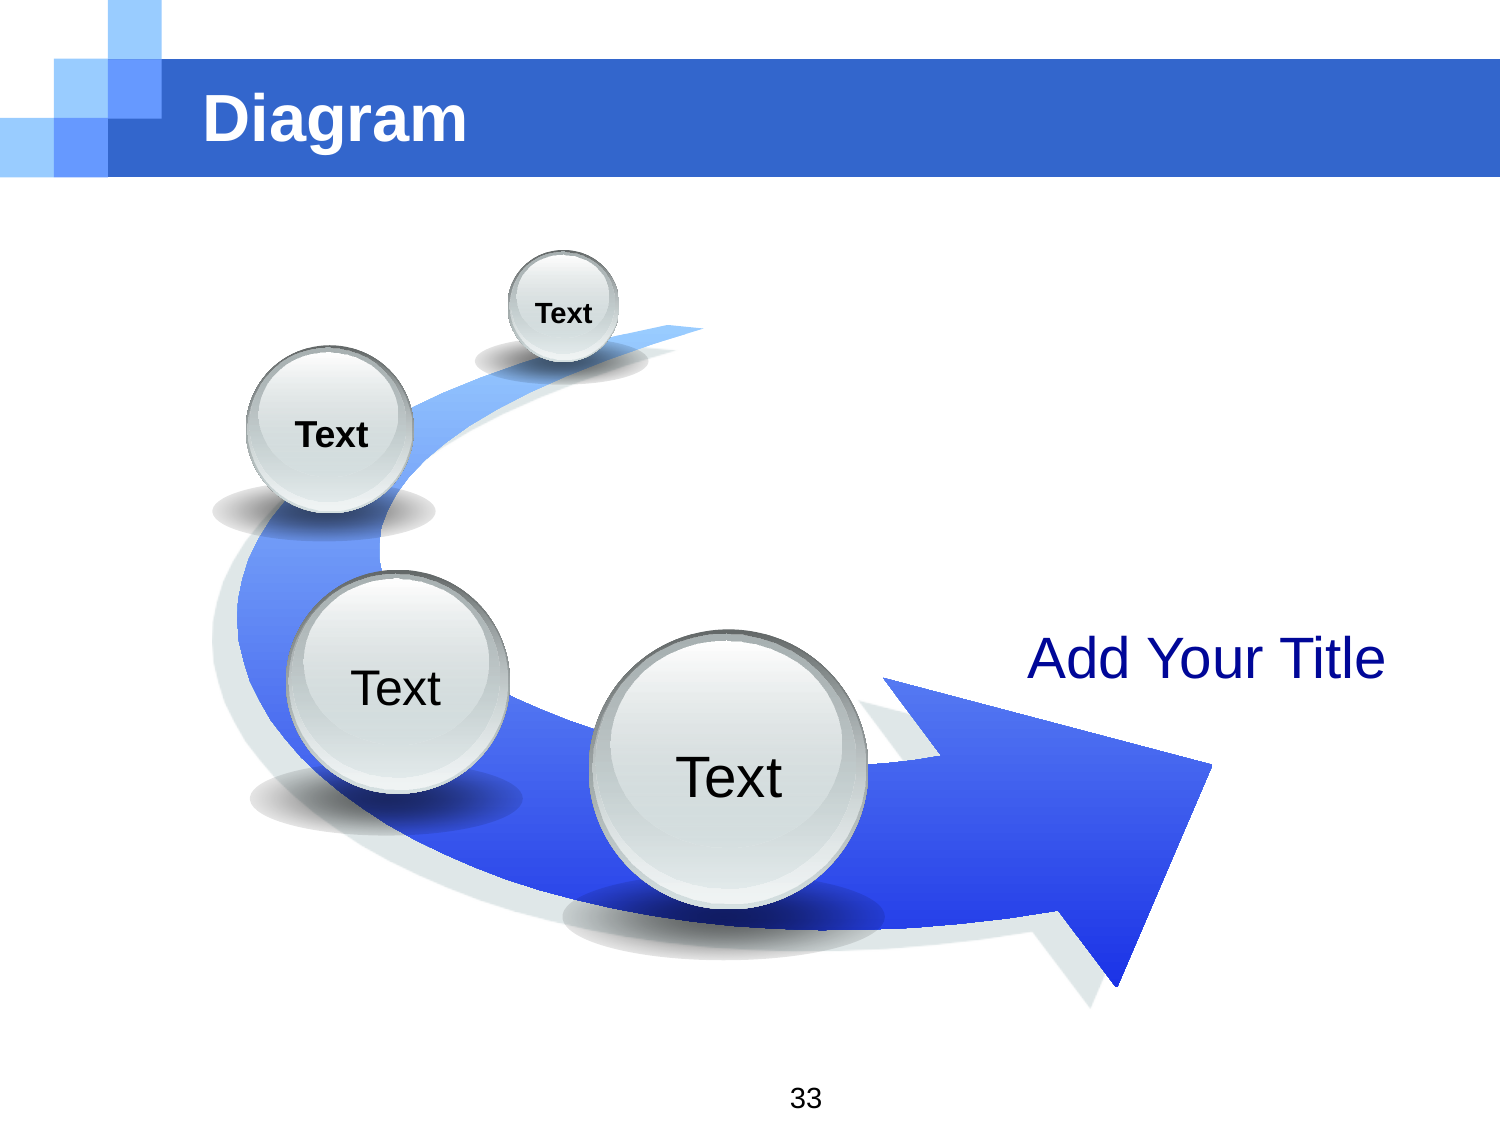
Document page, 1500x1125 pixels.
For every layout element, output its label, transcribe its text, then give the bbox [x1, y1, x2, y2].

slide_number 33 [487, 1072, 838, 1125]
title Diagram [187, 75, 1400, 155]
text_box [212, 249, 1450, 988]
